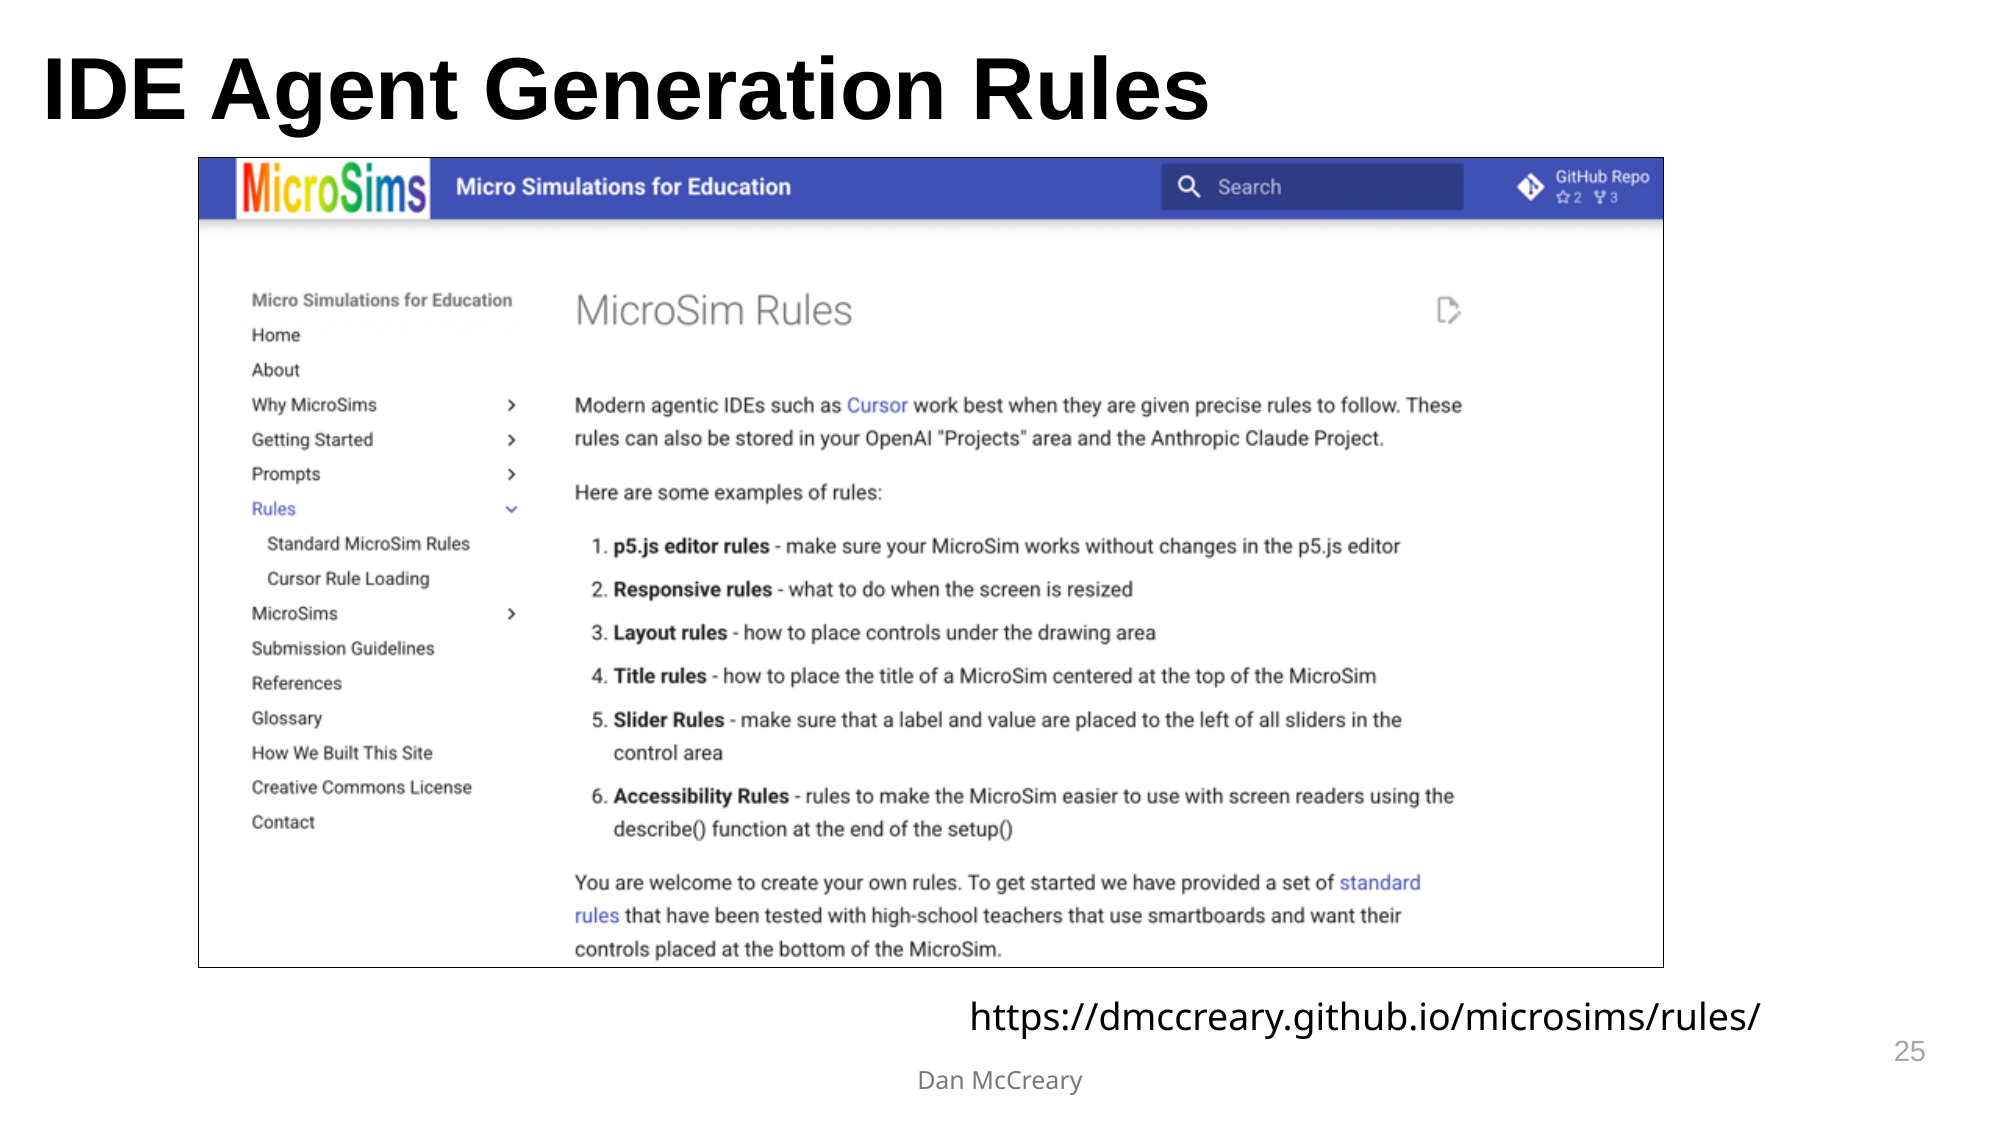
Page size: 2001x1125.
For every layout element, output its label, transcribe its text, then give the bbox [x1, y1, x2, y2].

text_box https://dmccreary.github.io/microsims/rules/ [954, 985, 1777, 1046]
footer Dan McCreary [662, 1052, 1338, 1112]
title IDE Agent Generation Rules [26, 24, 1232, 158]
slide_number 25 [1491, 1019, 1942, 1080]
picture [198, 157, 1665, 969]
